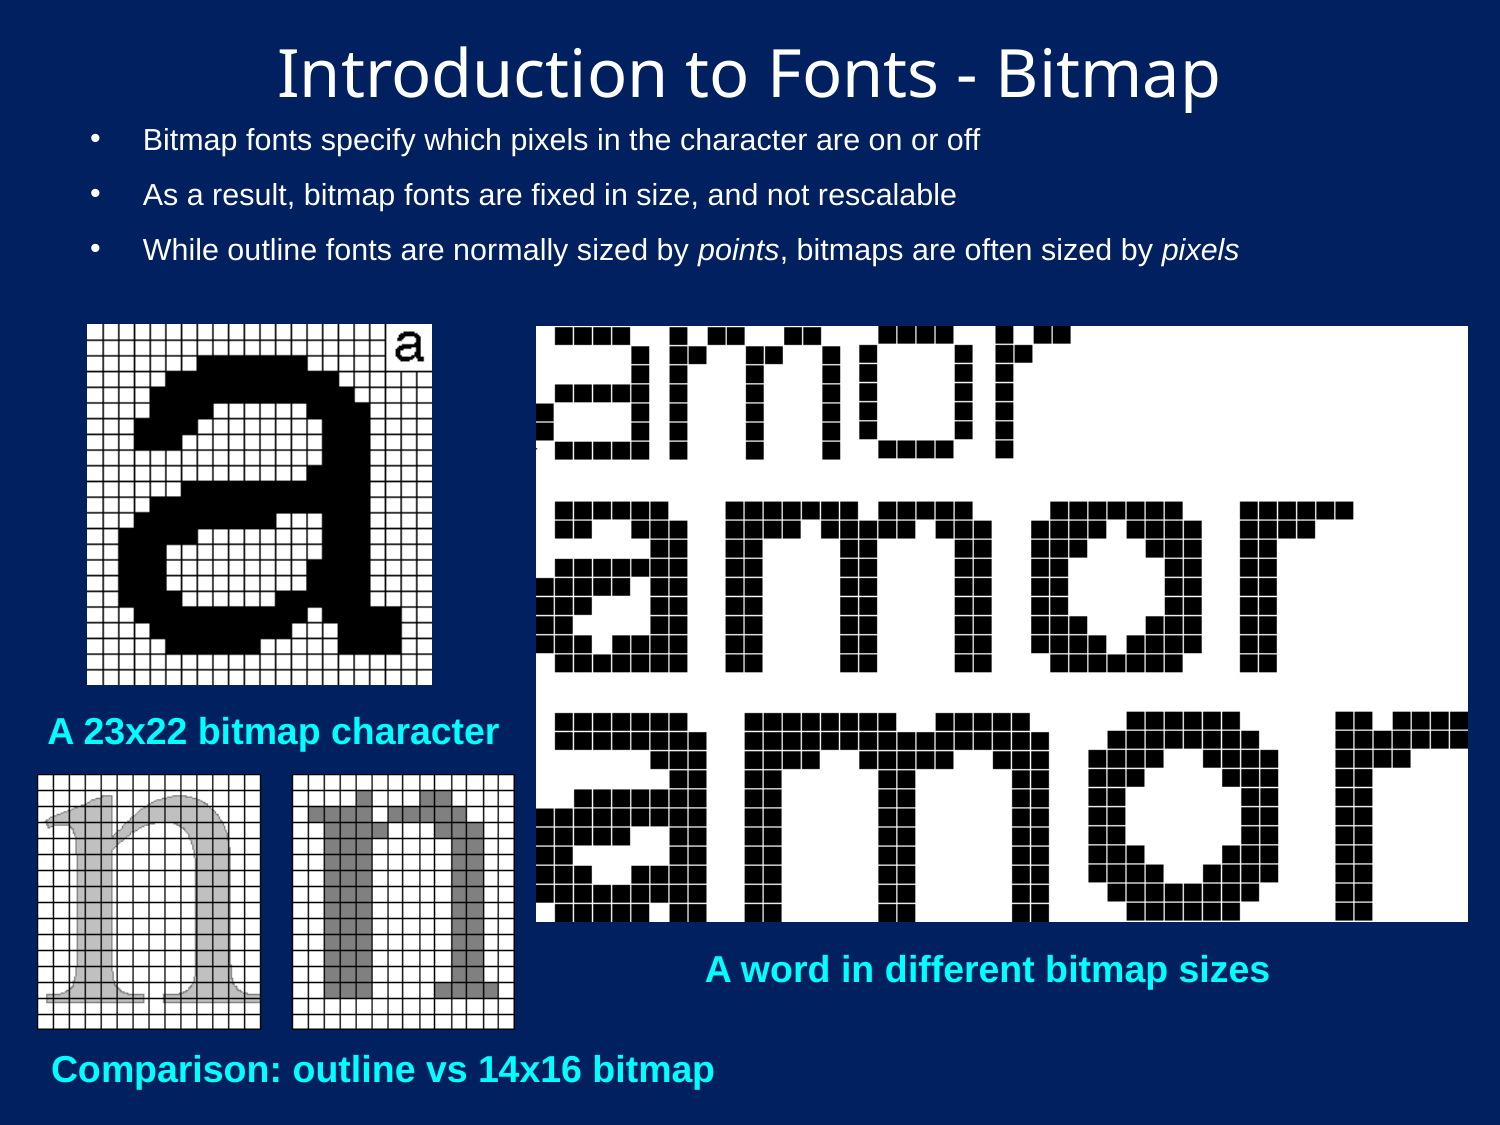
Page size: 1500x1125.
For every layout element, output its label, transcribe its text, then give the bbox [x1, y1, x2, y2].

text_box A word in different bitmap sizes [690, 937, 1286, 998]
picture [37, 774, 515, 1030]
text_box Comparison: outline vs 14x16 bitmap [36, 1037, 731, 1098]
list Bitmap fonts specify which pixels in the character are on or off As a result, bitmap fonts are fixed in size, and not rescalable While outline fonts are normally sized by points, bitmaps are often sized by pixels [75, 112, 1425, 275]
text_box A 23x22 bitmap character [32, 699, 515, 760]
title Introduction to Fonts - Bitmap [75, 24, 1425, 112]
picture [536, 325, 1469, 922]
picture [87, 324, 432, 685]
